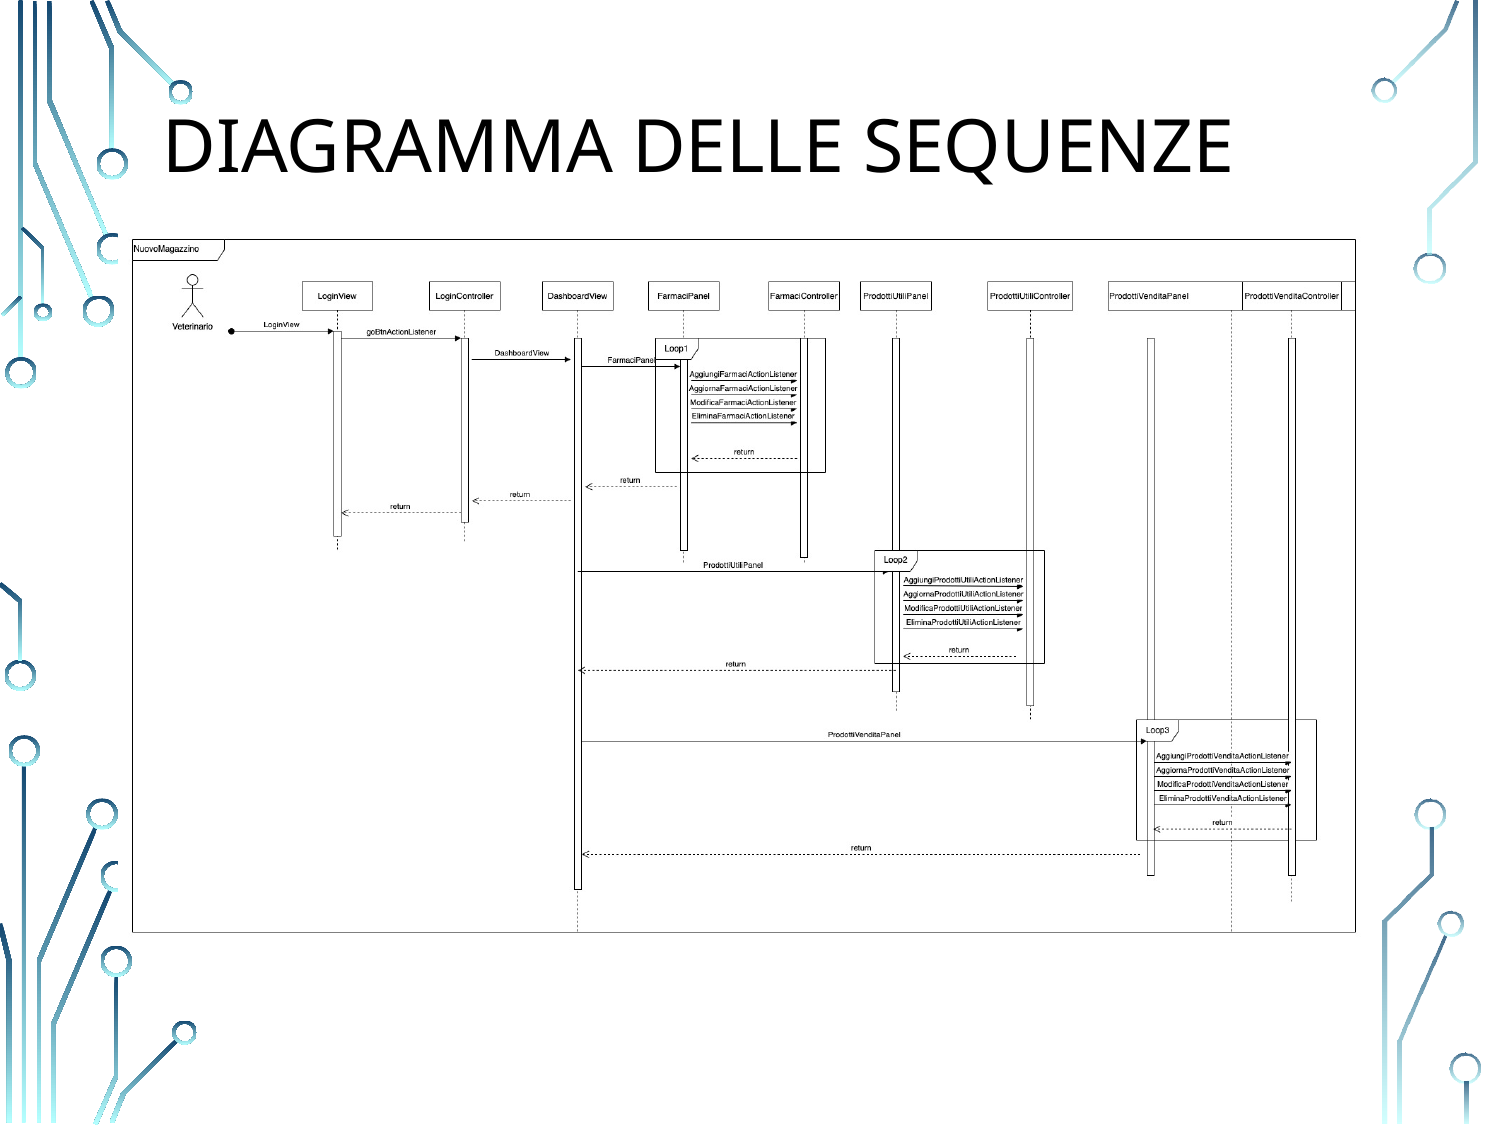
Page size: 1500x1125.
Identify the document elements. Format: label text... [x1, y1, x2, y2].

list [117, 231, 1383, 945]
title Diagramma delle Sequenze [147, 101, 1360, 197]
